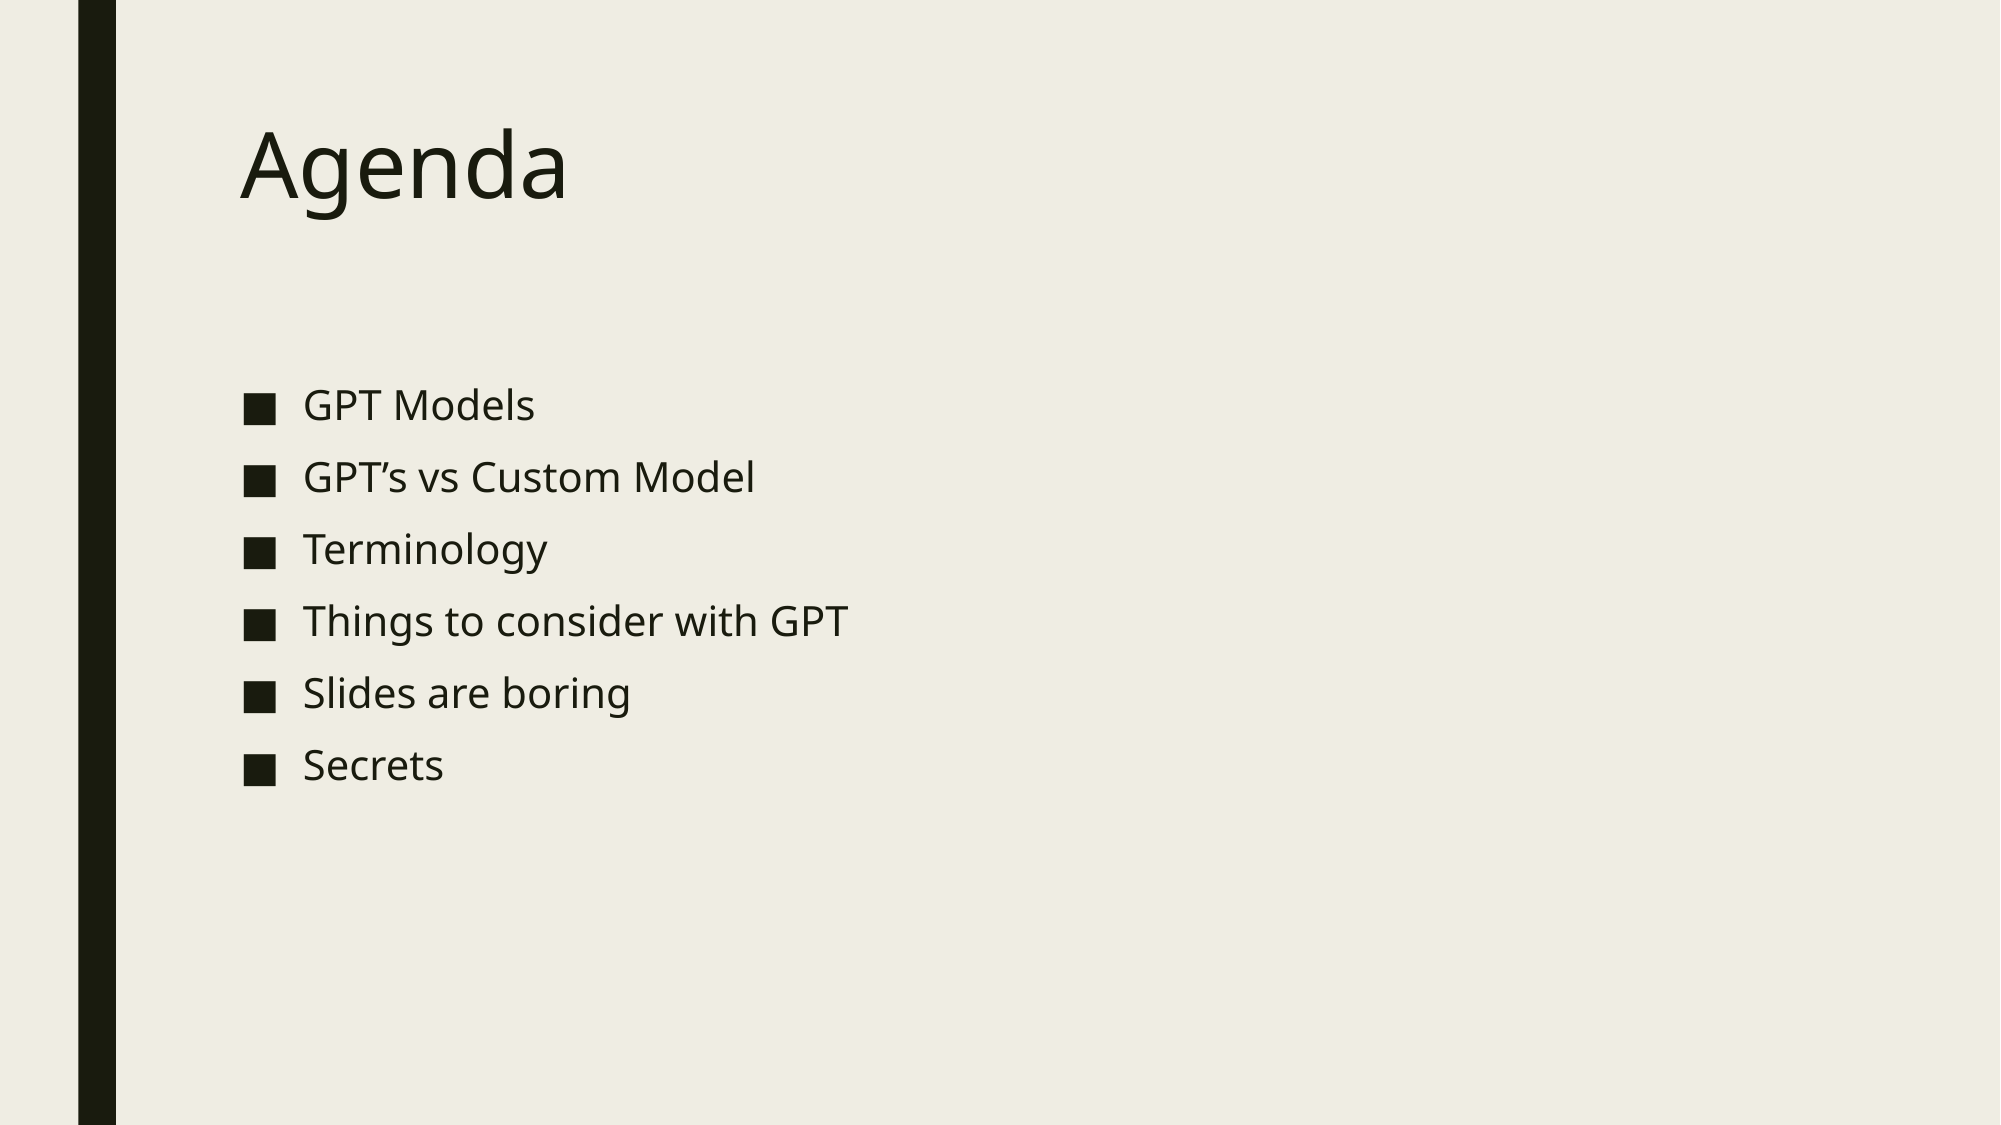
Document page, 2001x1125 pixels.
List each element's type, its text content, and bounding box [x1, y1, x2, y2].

title Agenda [225, 112, 1800, 357]
list GPT Models GPT’s vs Custom Model Terminology Things to consider with GPT Slides are boring Secrets [225, 375, 1800, 963]
